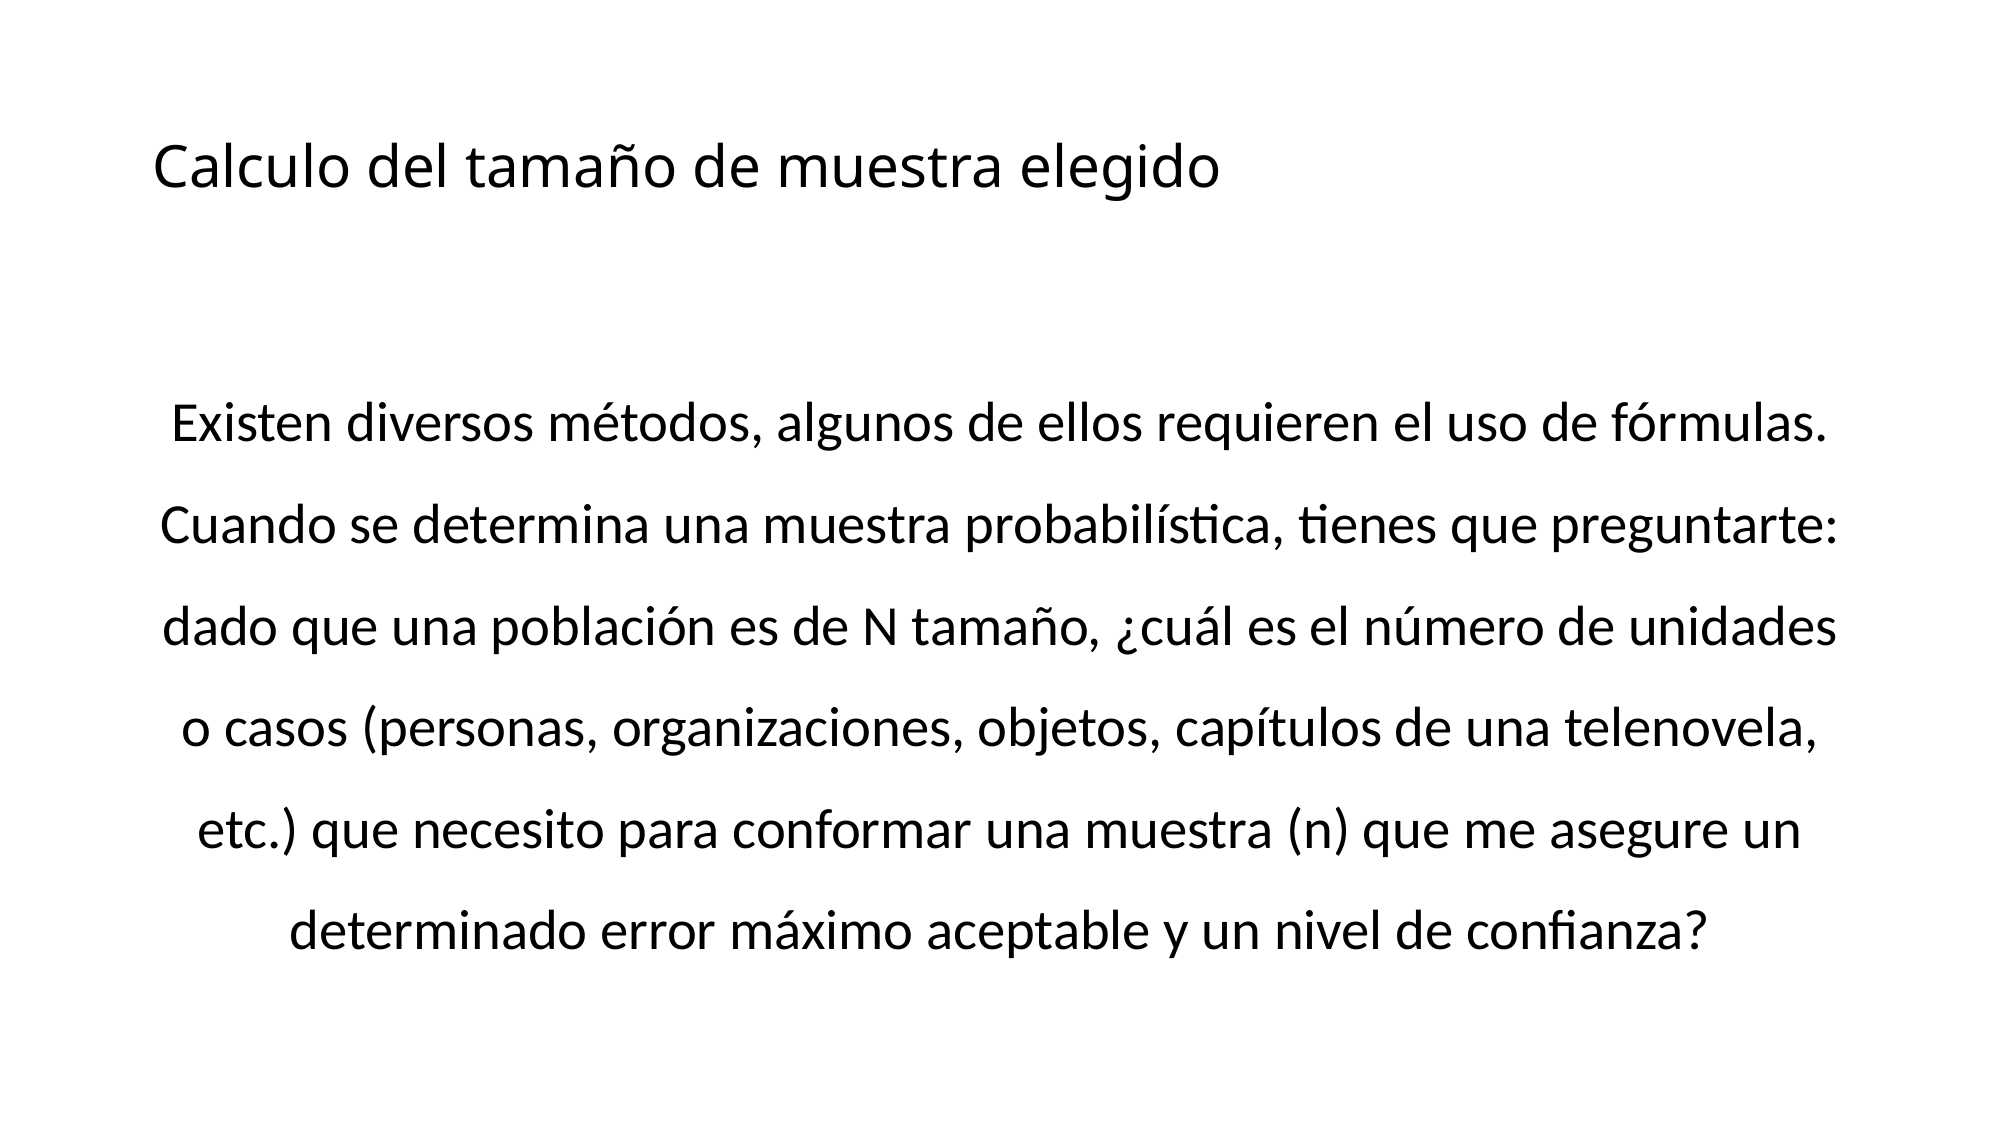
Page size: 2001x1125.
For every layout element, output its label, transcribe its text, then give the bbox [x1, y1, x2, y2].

title Calculo del tamaño de muestra elegido [137, 59, 1863, 278]
list Existen diversos métodos, algunos de ellos requieren el uso de fórmulas. Cuando se determina una muestra probabilística, tienes que preguntarte: dado que una población es de N tamaño, ¿cuál es el número de unidades o casos (personas, organizaciones, objetos, capítulos de una telenovela, etc.) que necesito para conformar una muestra (n) que me asegure un determinado error máximo aceptable y un nivel de confianza? [137, 299, 1863, 1014]
